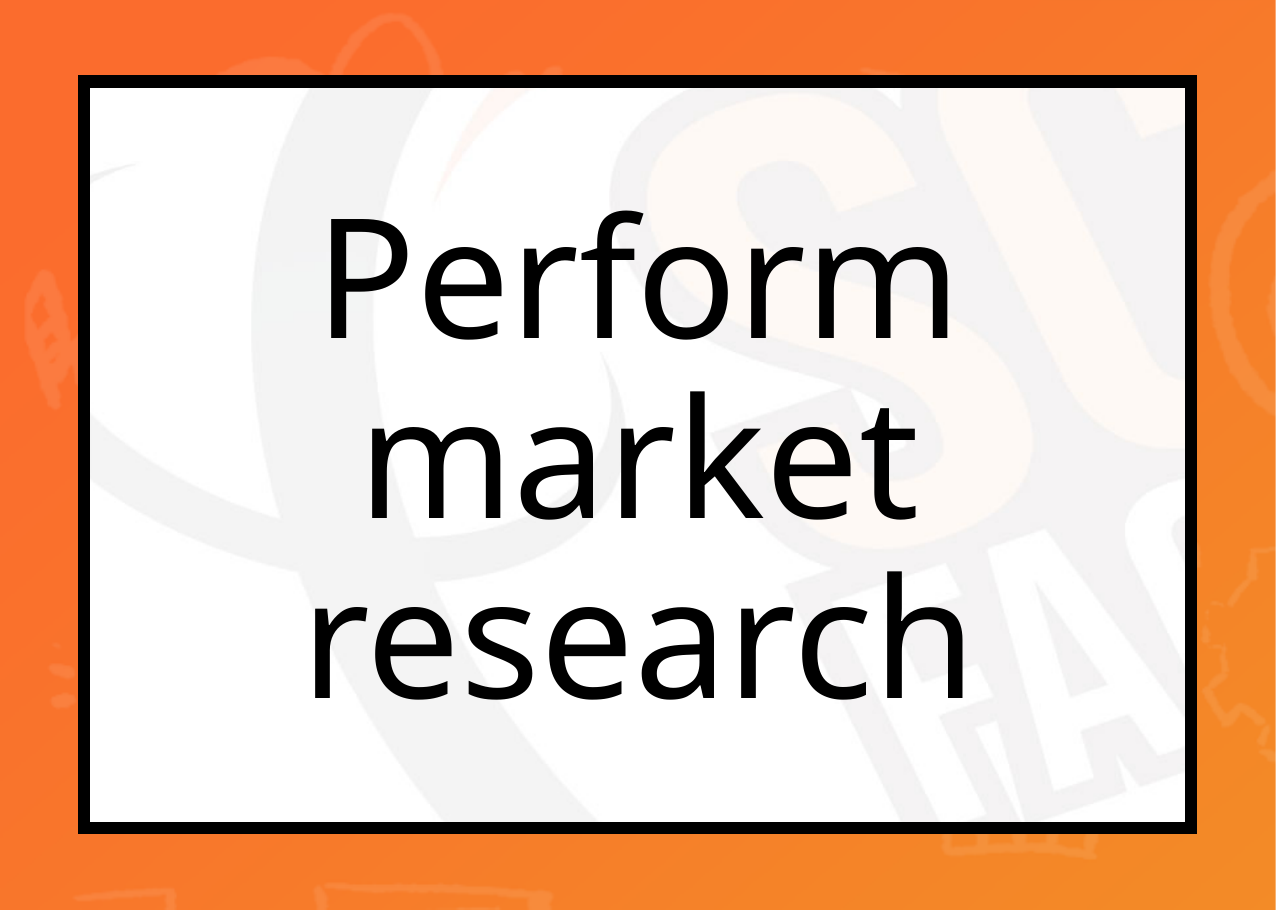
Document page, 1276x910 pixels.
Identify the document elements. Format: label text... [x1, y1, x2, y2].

list Perform market research [102, 101, 1175, 813]
picture [0, 0, 1276, 910]
